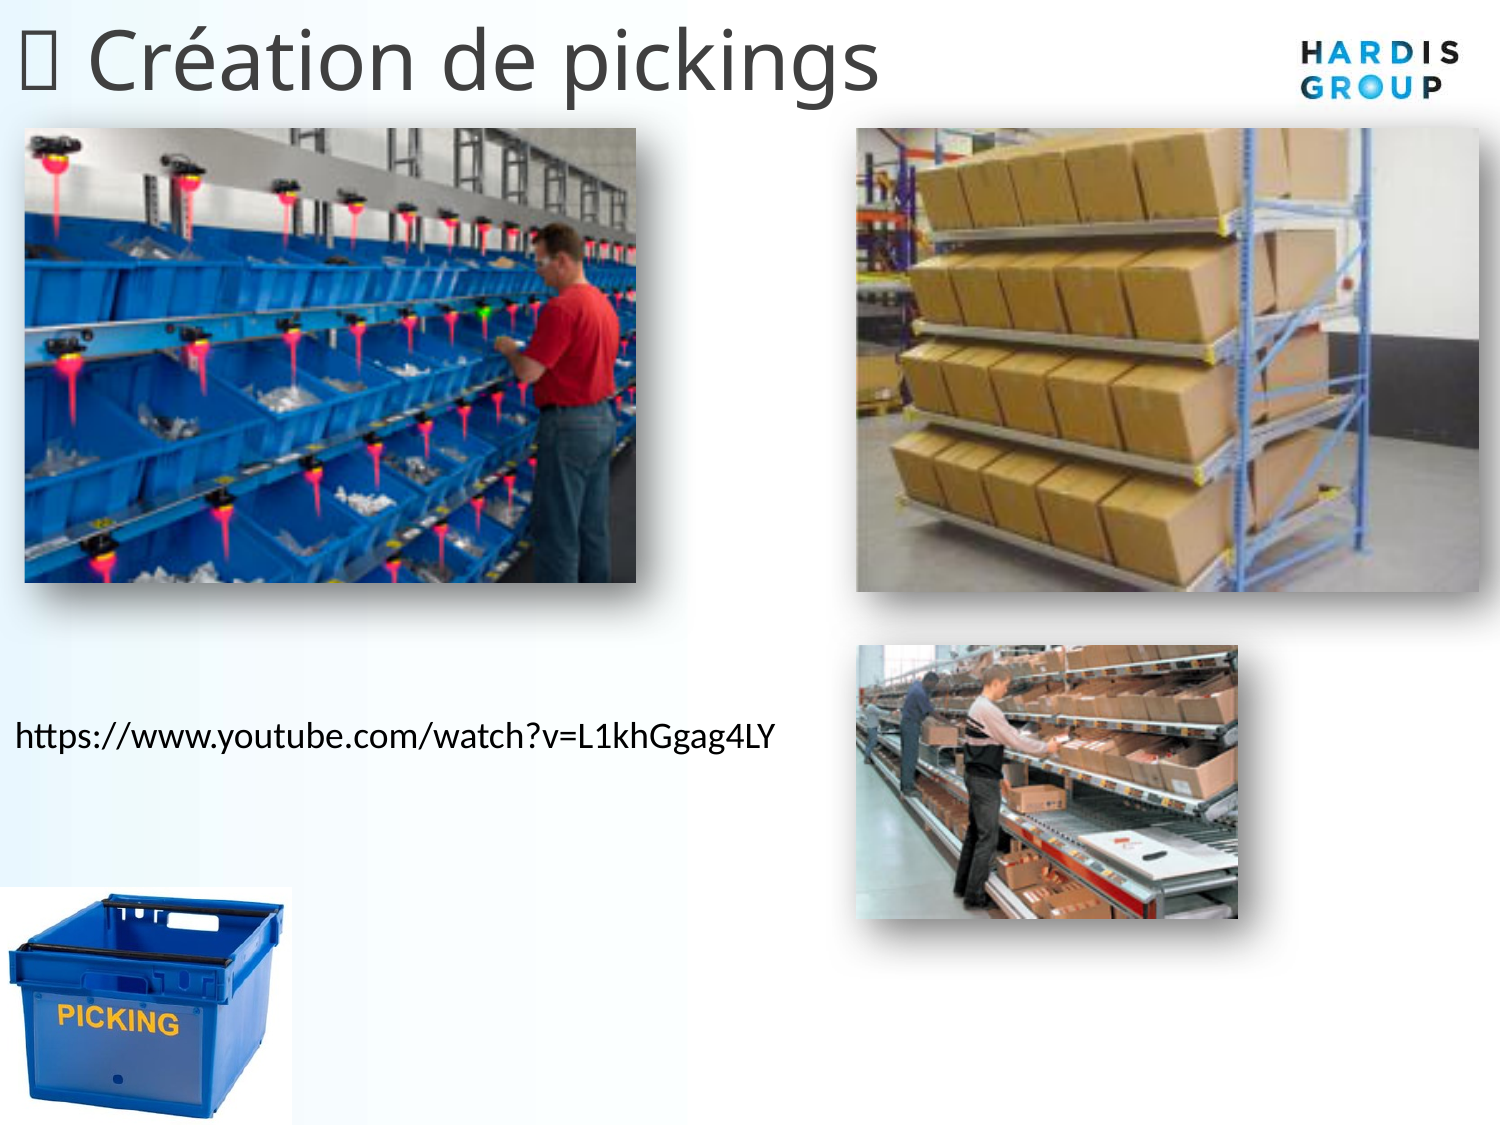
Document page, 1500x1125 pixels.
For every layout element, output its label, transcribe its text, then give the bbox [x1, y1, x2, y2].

picture [0, 94, 1500, 1125]
text_box https://www.youtube.com/watch?v=L1khGgag4LY [0, 704, 850, 764]
text_box  Création de pickings [0, 0, 1500, 94]
